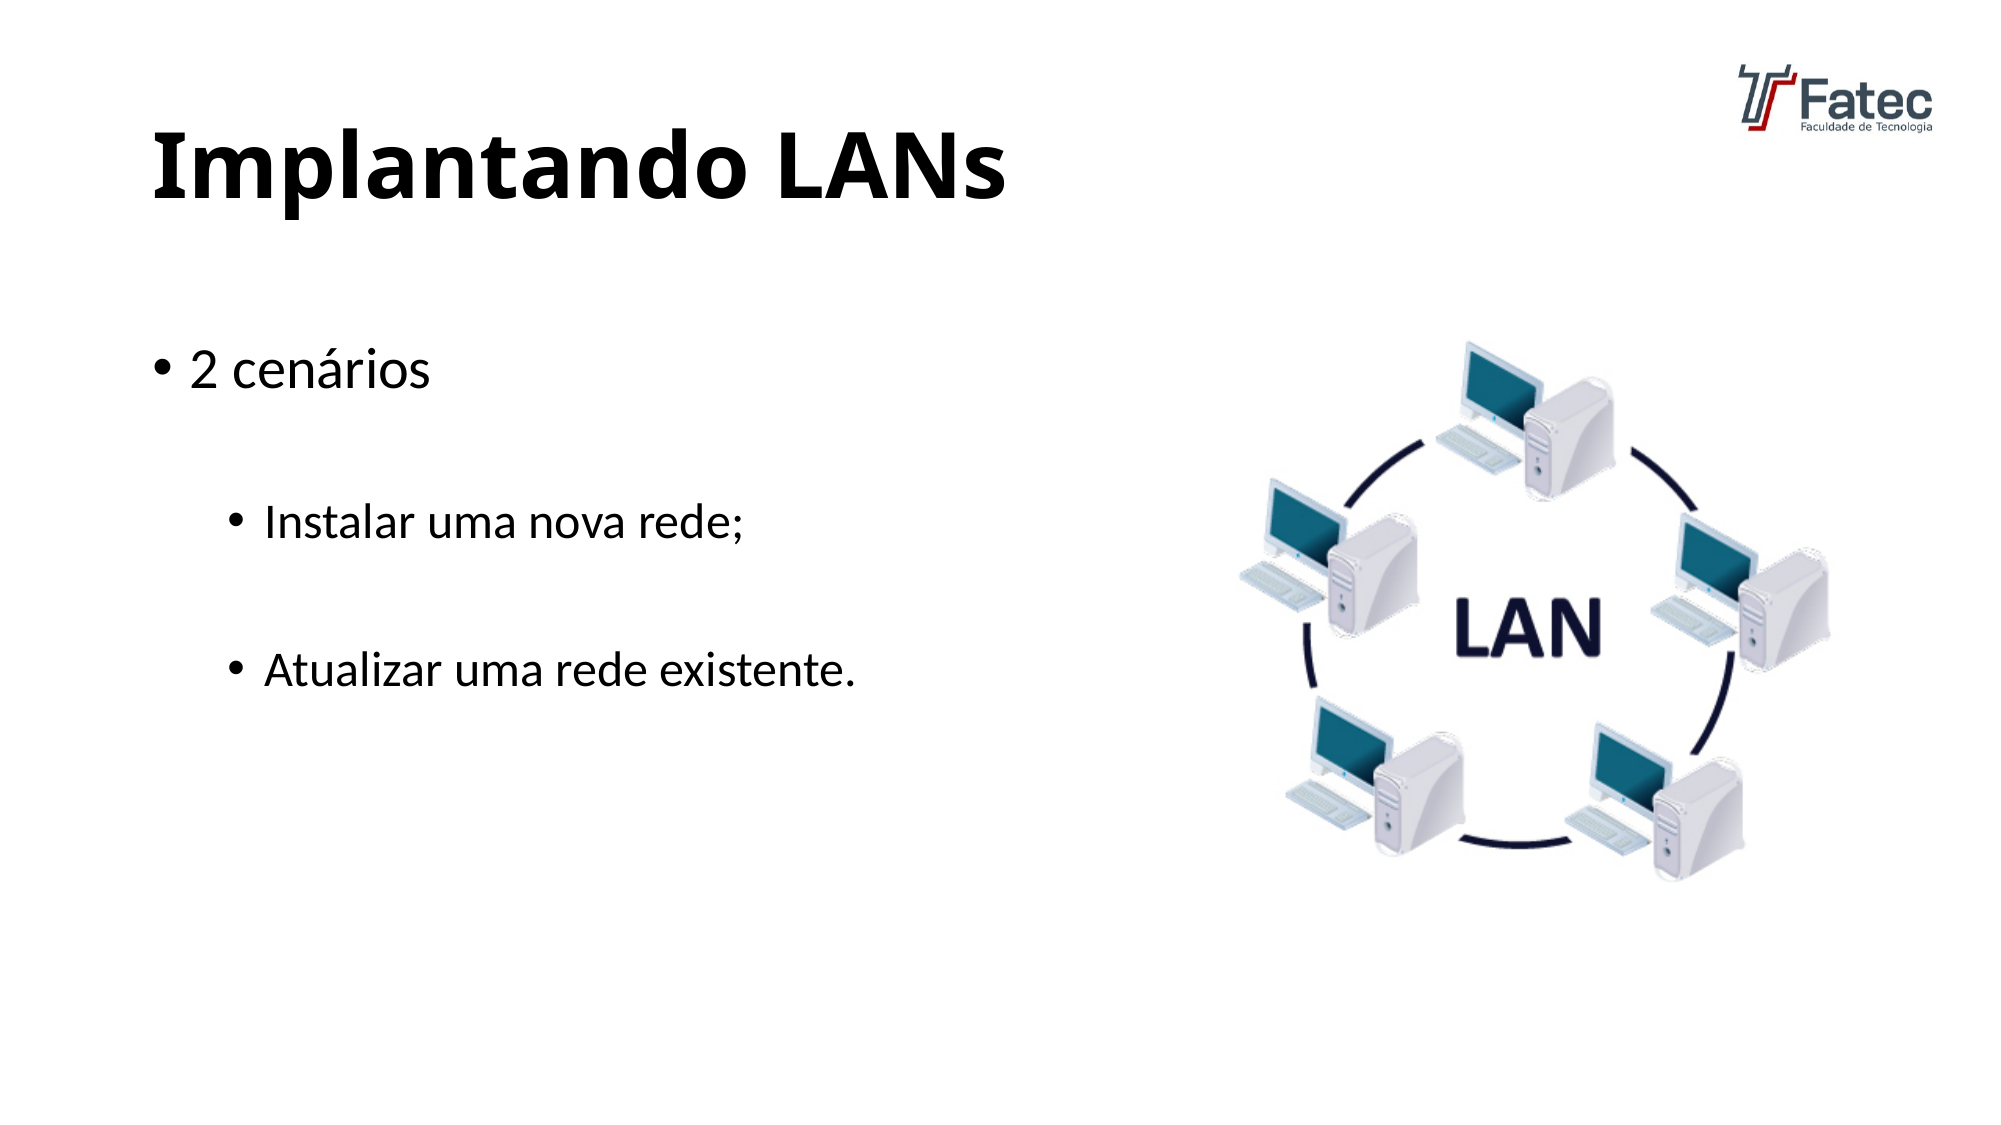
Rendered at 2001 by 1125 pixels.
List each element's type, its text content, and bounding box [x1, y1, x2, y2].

title Implantando LANs [137, 59, 1863, 278]
picture [1225, 330, 1851, 890]
picture [1696, 49, 1978, 152]
list 2 cenários Instalar uma nova rede; Atualizar uma rede existente. [137, 330, 1863, 1045]
